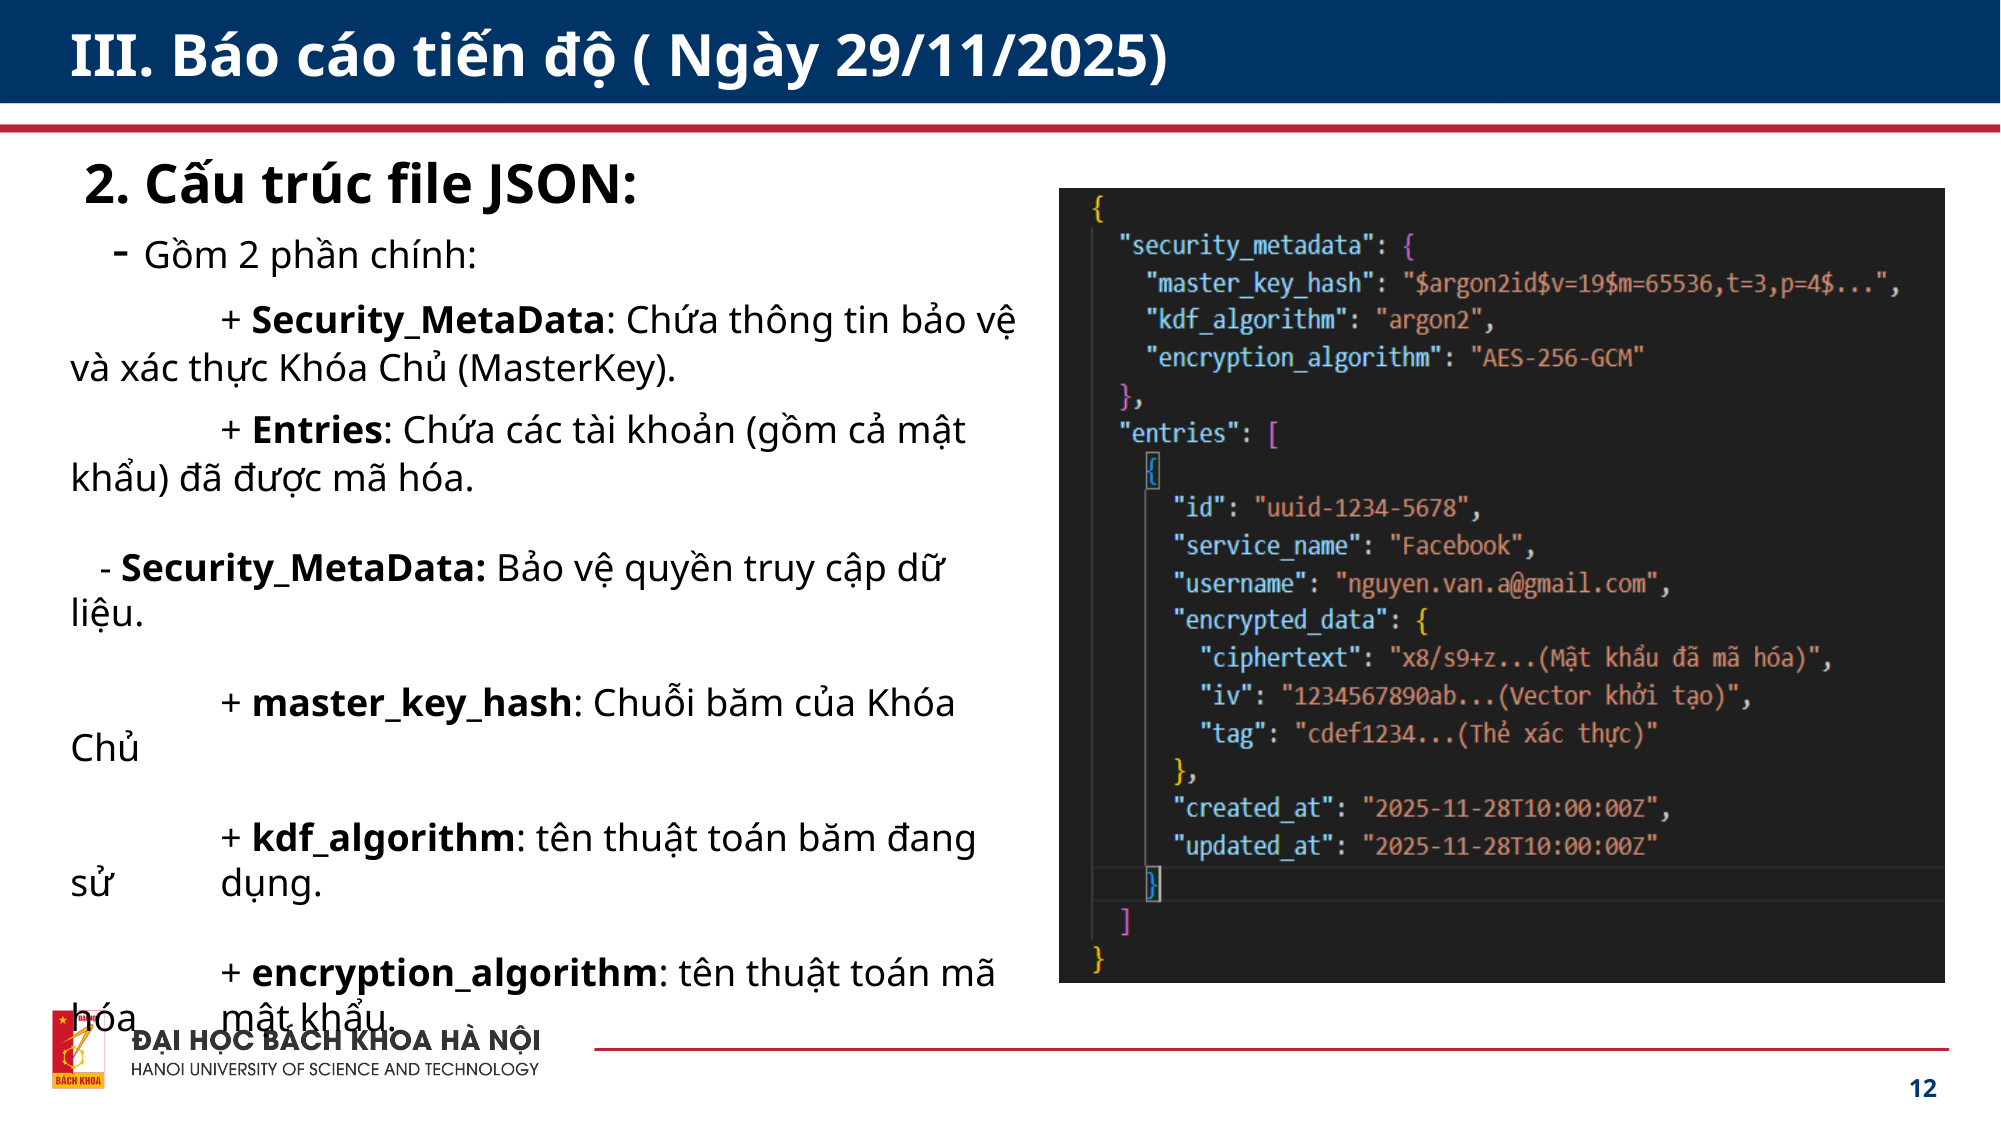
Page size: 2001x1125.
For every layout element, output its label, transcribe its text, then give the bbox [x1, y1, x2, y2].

text_box 2. Cấu trúc file JSON: - Gồm 2 phần chính: + Security_MetaData: Chứa thông tin bảo vệ và xác thực Khóa Chủ (MasterKey). + Entries: Chứa các tài khoản (gồm cả mật khẩu) đã được mã hóa. - Security_MetaData: Bảo vệ quyền truy cập dữ liệu. + master_key_hash: Chuỗi băm của Khóa Chủ + kdf_algorithm: tên thuật toán băm đang sử dụng. + encryption_algorithm: tên thuật toán mã hóa mật khẩu. [55, 141, 1038, 1125]
title III. Báo cáo tiến độ ( Ngày 29/11/2025) [55, 18, 1945, 90]
picture [0, 0, 2001, 1125]
slide_number 12 [1502, 1065, 1953, 1125]
